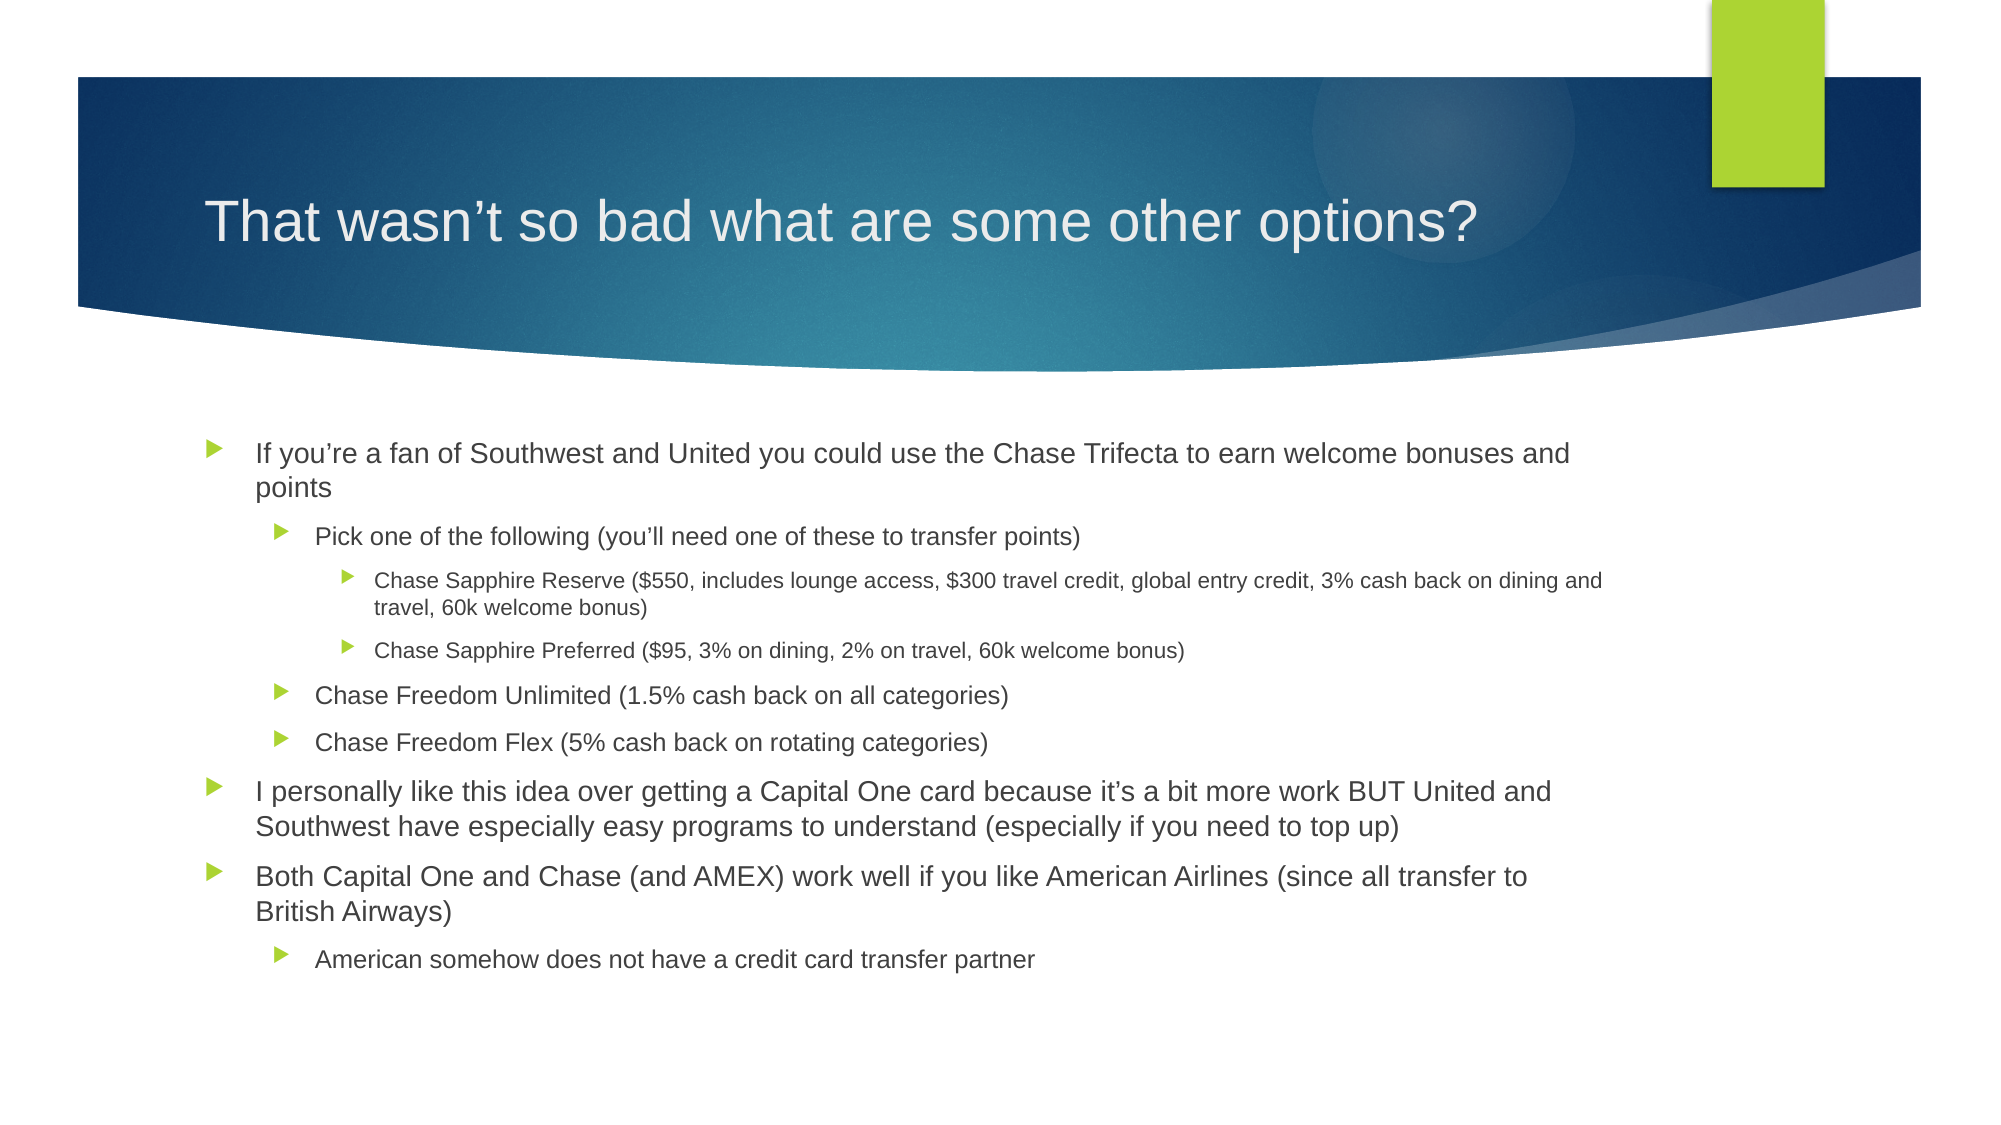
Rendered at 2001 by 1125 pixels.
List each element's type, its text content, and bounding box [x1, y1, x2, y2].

list If you’re a fan of Southwest and United you could use the Chase Trifecta to earn welcome bonuses and points Pick one of the following (you’ll need one of these to transfer points) Chase Sapphire Reserve ($550, includes lounge access, $300 travel credit, global entry credit, 3% cash back on dining and travel, 60k welcome bonus) Chase Sapphire Preferred ($95, 3% on dining, 2% on travel, 60k welcome bonus) Chase Freedom Unlimited (1.5% cash back on all categories) Chase Freedom Flex (5% cash back on rotating categories) I personally like this idea over getting a Capital One card because it’s a bit more work BUT United and Southwest have especially easy programs to understand (especially if you need to top up) Both Capital One and Chase (and AMEX) work well if you like American Airlines (since all transfer to British Airways) American somehow does not have a credit card transfer partner [189, 427, 1627, 988]
title That wasn’t so bad what are some other options? [189, 159, 1627, 276]
